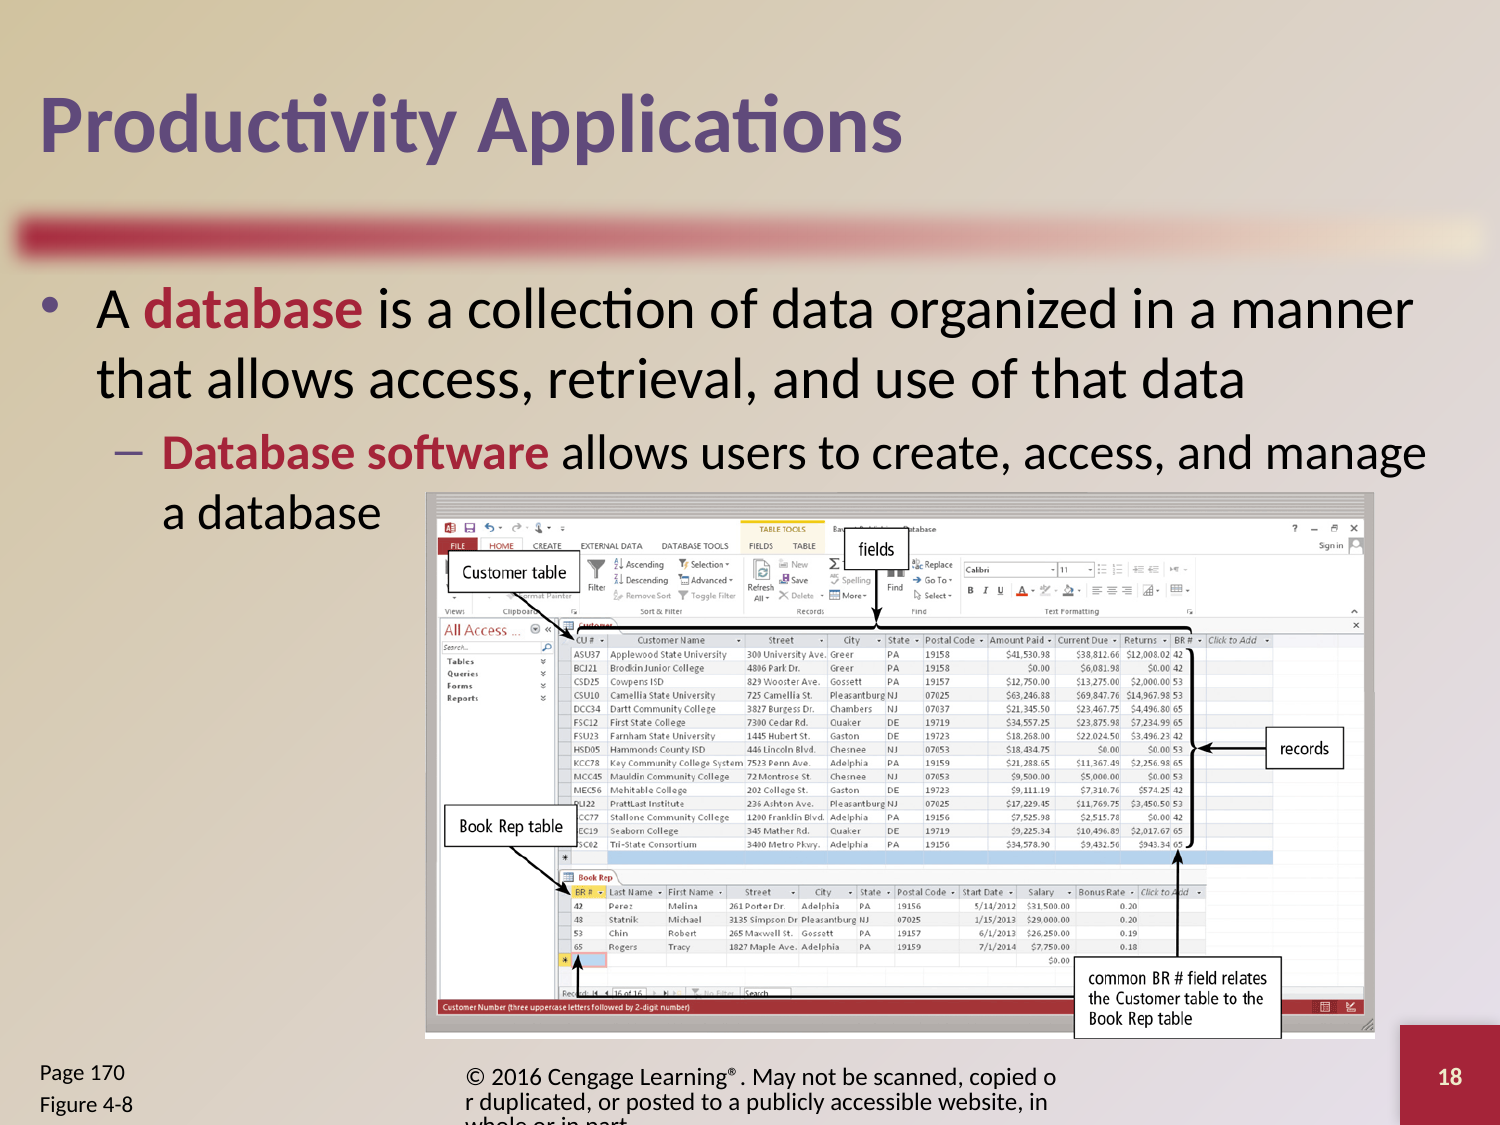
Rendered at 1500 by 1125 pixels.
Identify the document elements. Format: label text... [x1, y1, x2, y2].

title Productivity Applications [24, 24, 1475, 213]
list Page 170 Figure 4-8 [24, 1050, 300, 1125]
list A database is a collection of data organized in a manner that allows access, retrieval, and use of that data Database software allows users to create, access, and manage a database [24, 262, 1475, 1025]
slide_number 18 [1400, 1025, 1500, 1125]
footer © 2016 Cengage Learning®. May not be scanned, copied or duplicated, or posted to a publicly accessible website, in whole or in part. [450, 1048, 1075, 1113]
picture [424, 492, 1376, 1040]
